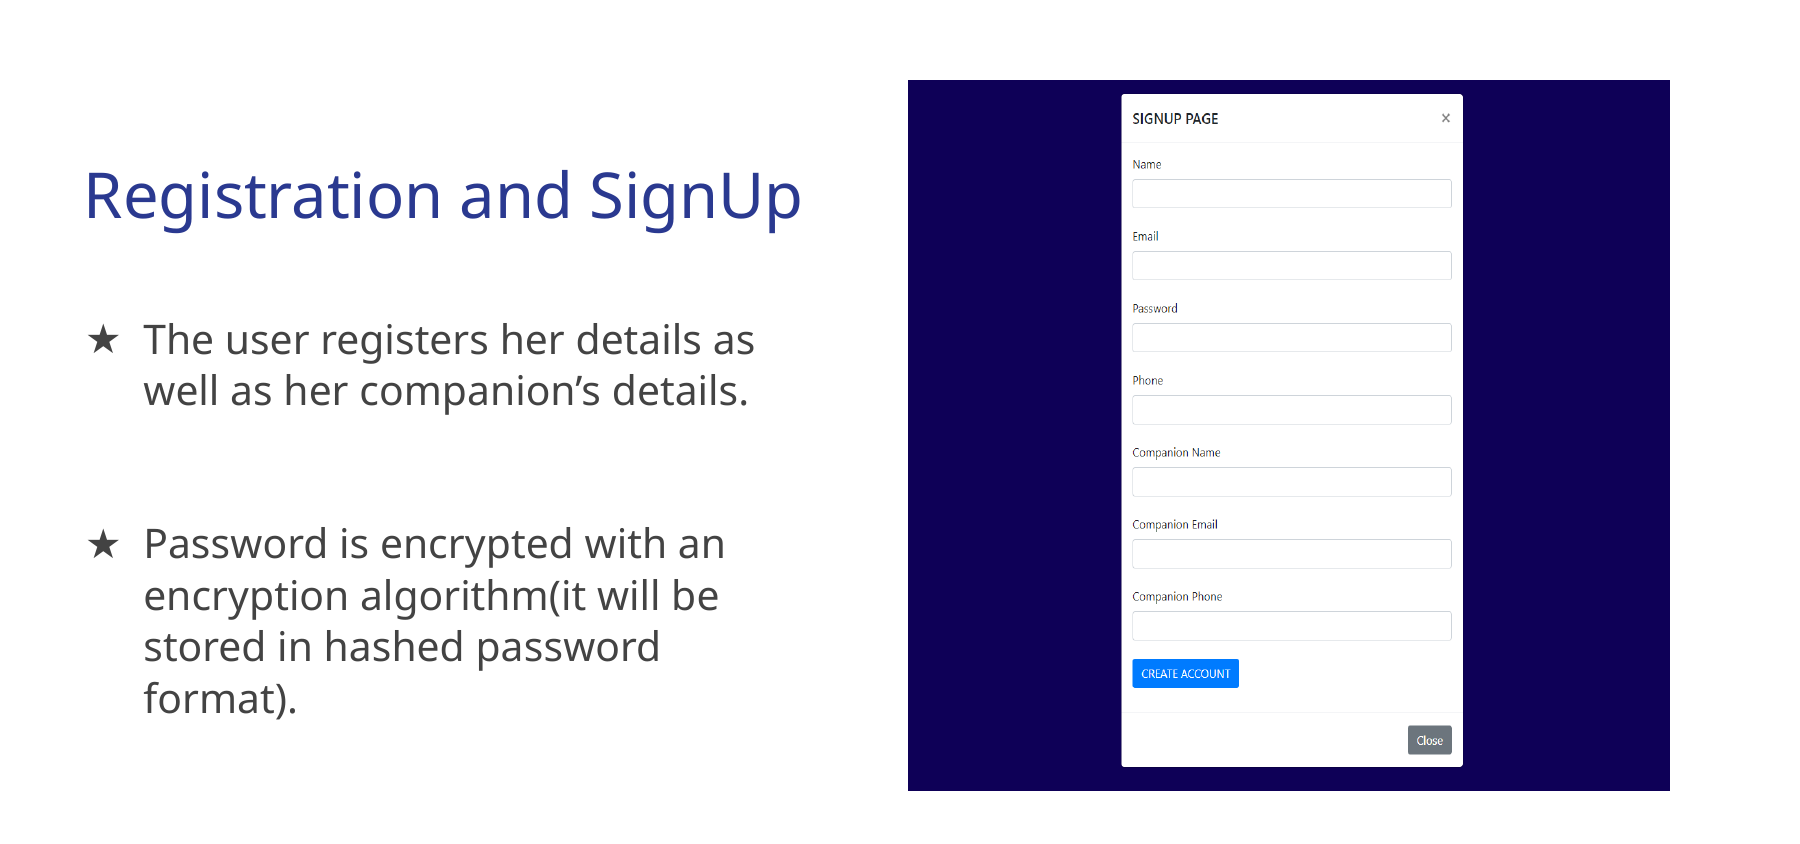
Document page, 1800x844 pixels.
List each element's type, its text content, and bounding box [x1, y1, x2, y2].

list The user registers her details as well as her companion’s details. Password is encrypted with an encryption algorithm(it will be stored in hashed password format). [53, 295, 836, 805]
title Registration and SignUp [61, 128, 827, 253]
picture [908, 80, 1670, 792]
